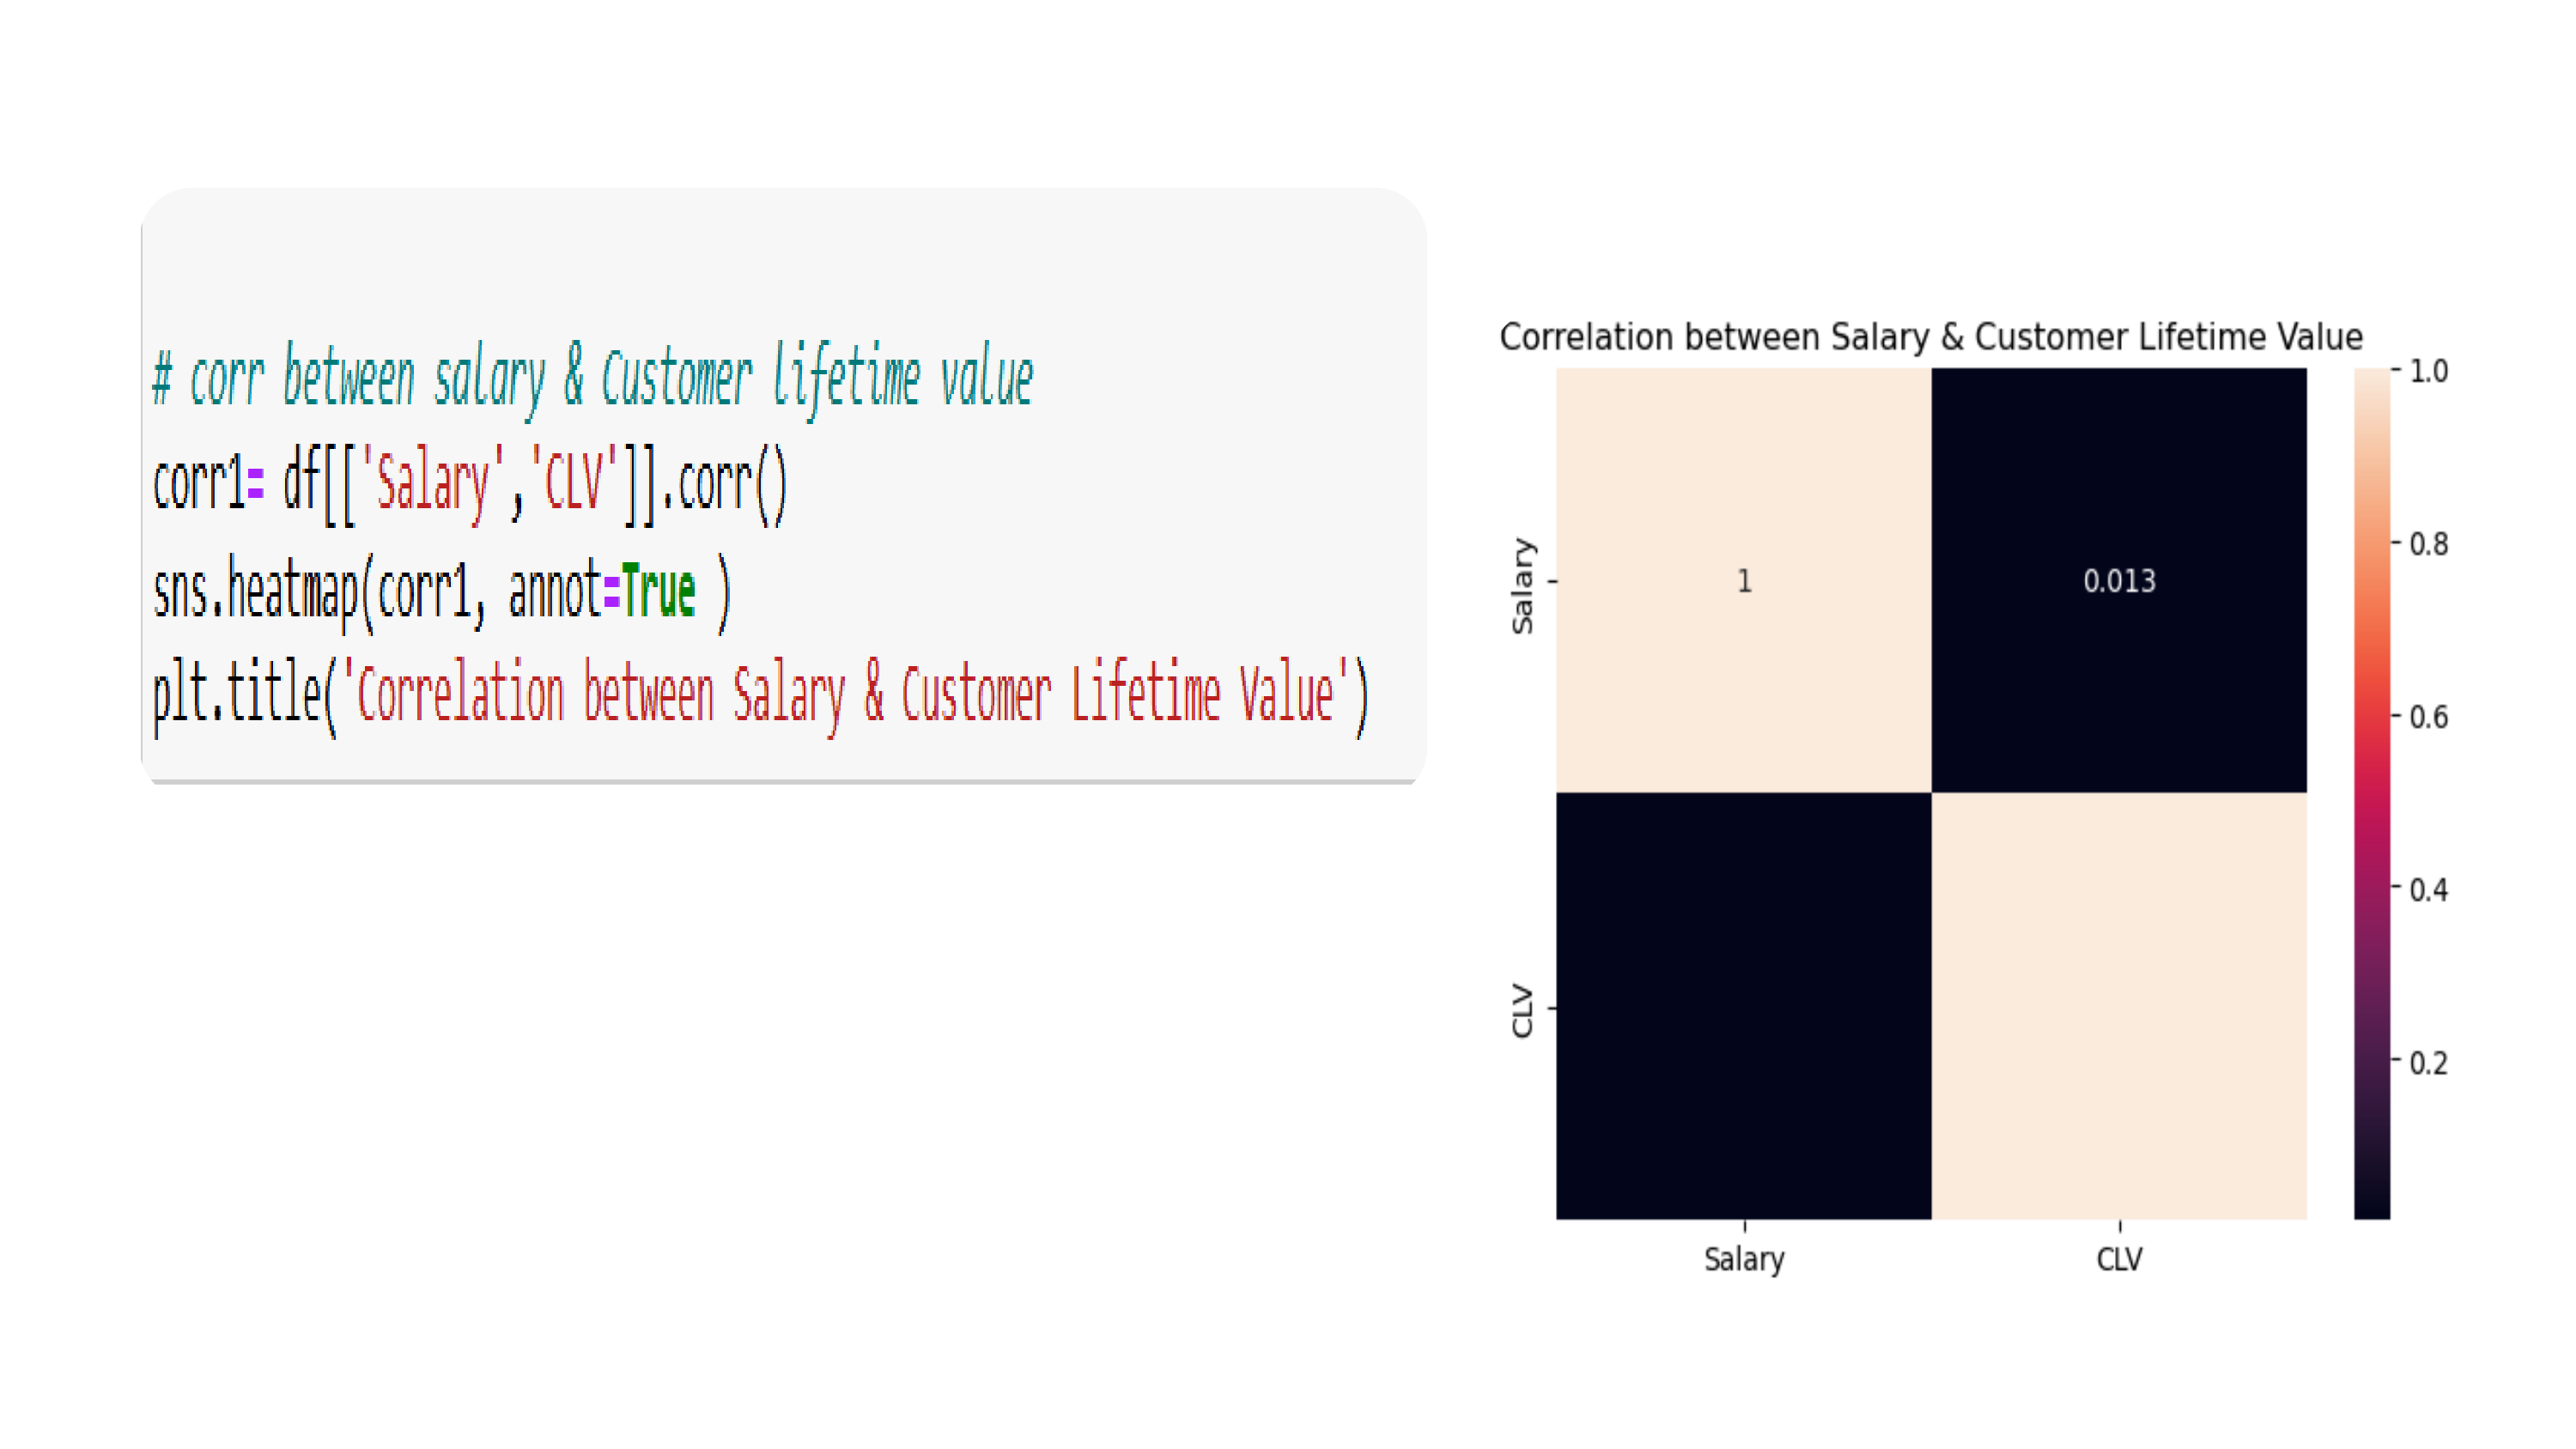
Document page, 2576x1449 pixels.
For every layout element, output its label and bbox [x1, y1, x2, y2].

picture [139, 187, 1428, 800]
picture [1480, 300, 2470, 1299]
